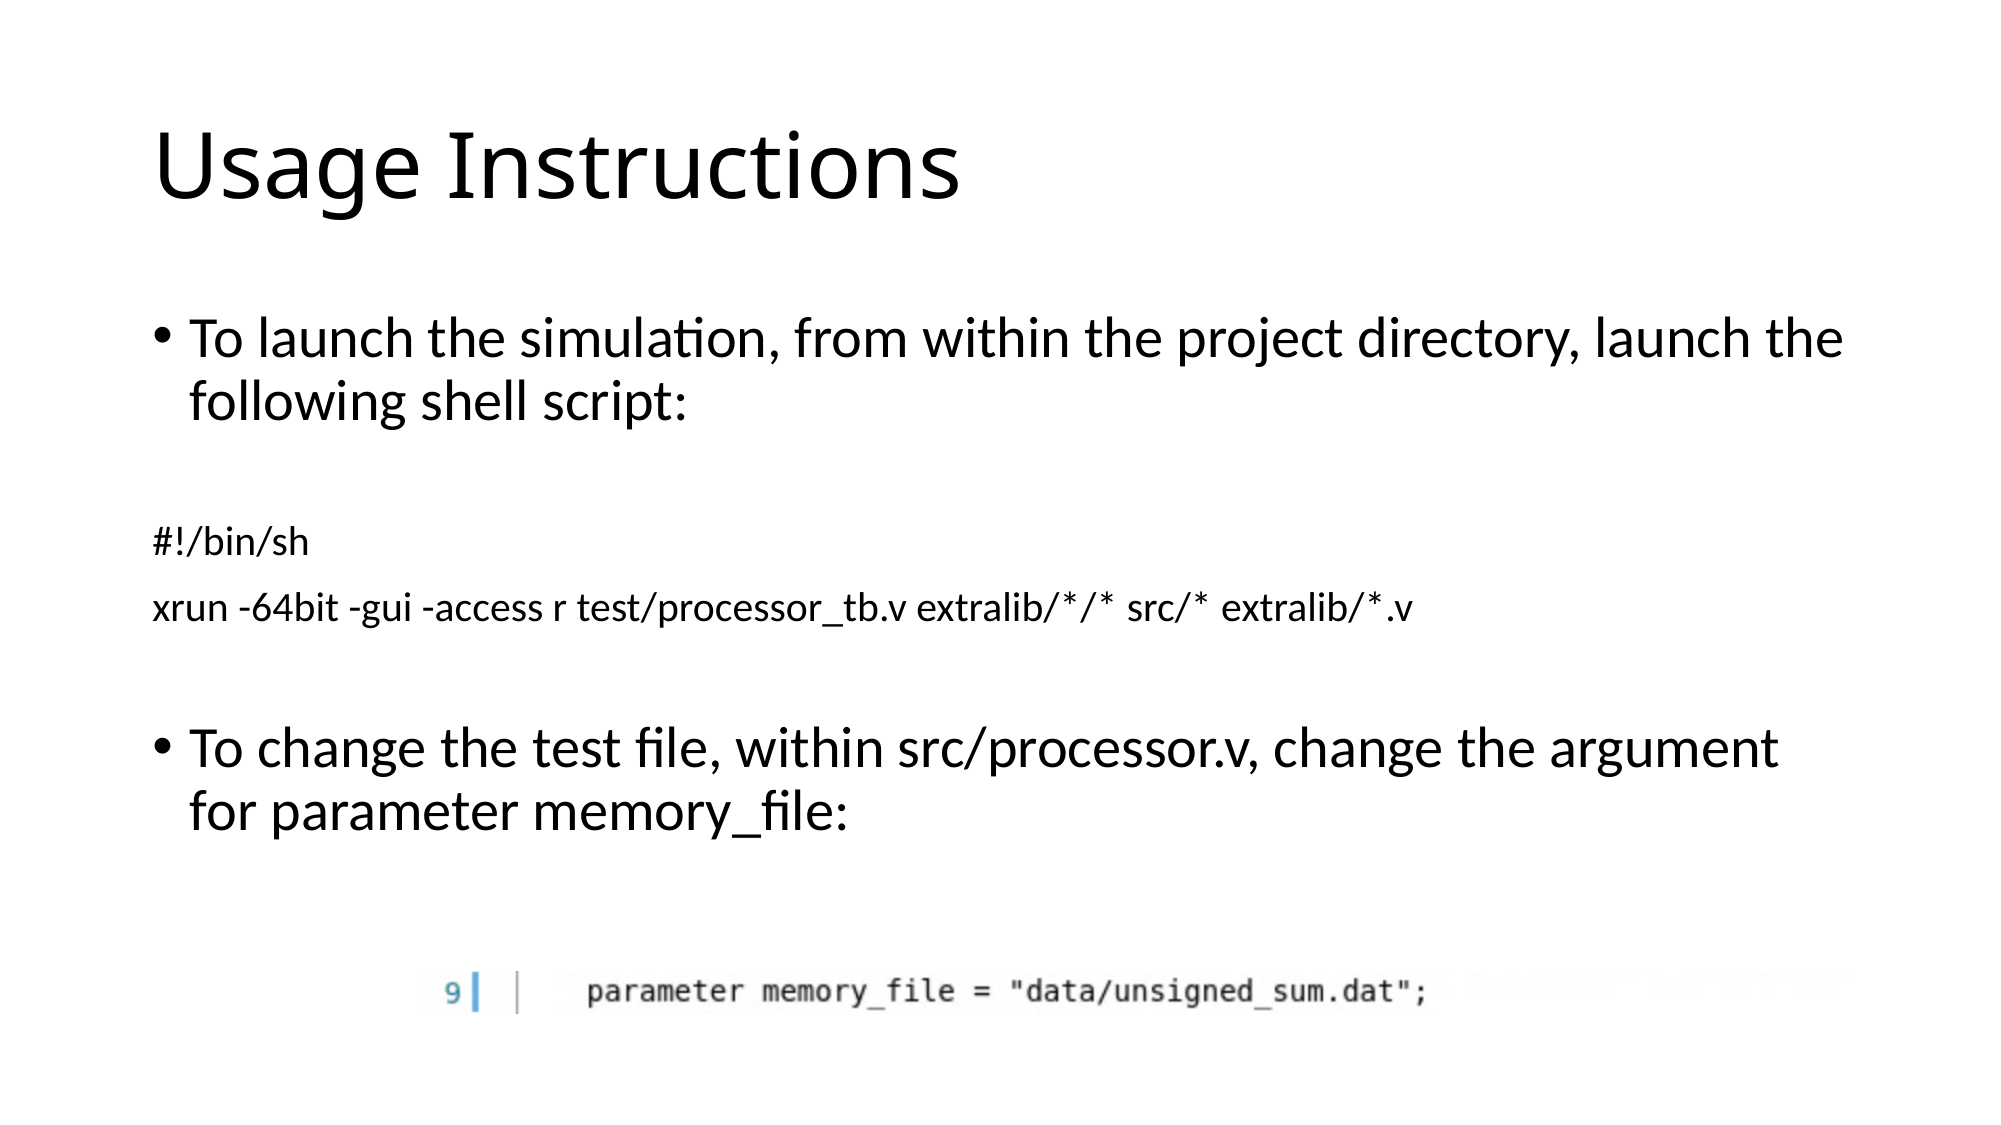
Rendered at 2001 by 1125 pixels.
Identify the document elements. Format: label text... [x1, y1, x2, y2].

picture [416, 971, 1863, 1014]
list To launch the simulation, from within the project directory, launch the following shell script: #!/bin/sh xrun -64bit -gui -access r test/processor_tb.v extralib/*/* src/* extralib/*.v To change the test file, within src/processor.v, change the argument for parameter memory_file: [137, 299, 1863, 1014]
title Usage Instructions [137, 59, 1863, 278]
